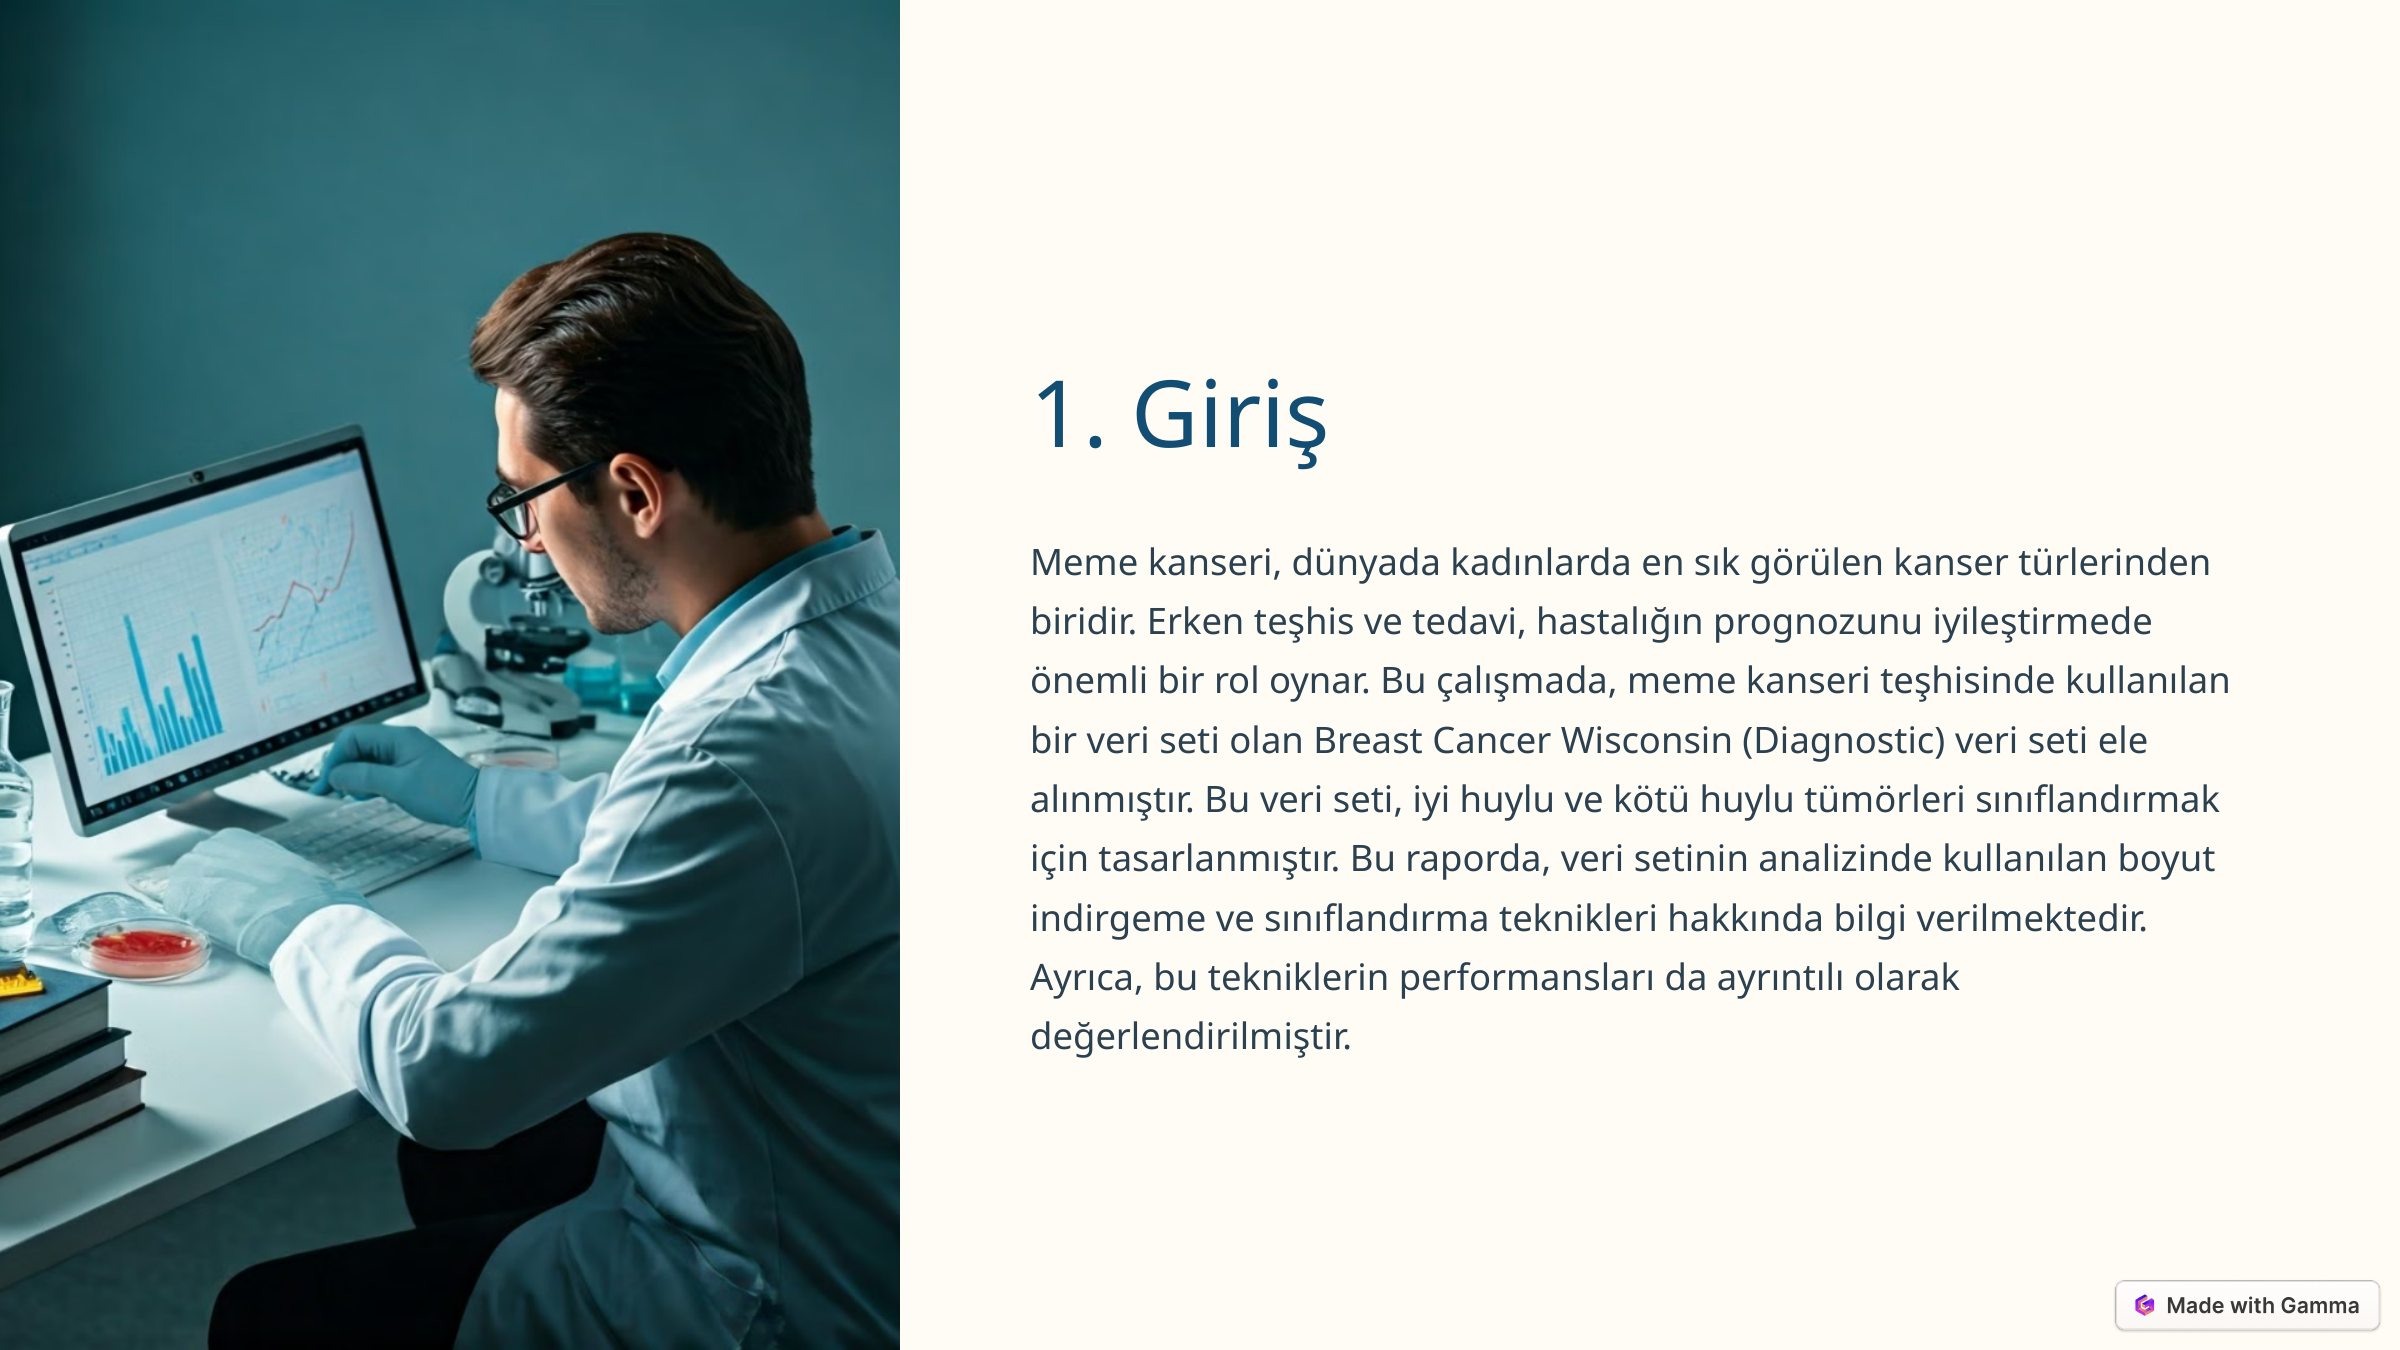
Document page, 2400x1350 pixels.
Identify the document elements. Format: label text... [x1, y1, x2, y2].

text_box 1. Giriş [1030, 350, 1961, 468]
text_box Meme kanseri, dünyada kadınlarda en sık görülen kanser türlerinden biridir. Erken teşhis ve tedavi, hastalığın prognozunu iyileştirmede önemli bir rol oynar. Bu çalışmada, meme kanseri teşhisinde kullanılan bir veri seti olan Breast Cancer Wisconsin (Diagnostic) veri seti ele alınmıştır. Bu veri seti, iyi huylu ve kötü huylu tümörleri sınıflandırmak için tasarlanmıştır. Bu raporda, veri setinin analizinde kullanılan boyut indirgeme ve sınıflandırma teknikleri hakkında bilgi verilmektedir. Ayrıca, bu tekniklerin performansları da ayrıntılı olarak değerlendirilmiştir. [1030, 522, 2270, 1000]
picture [0, 0, 900, 1350]
picture [2106, 1271, 2389, 1339]
